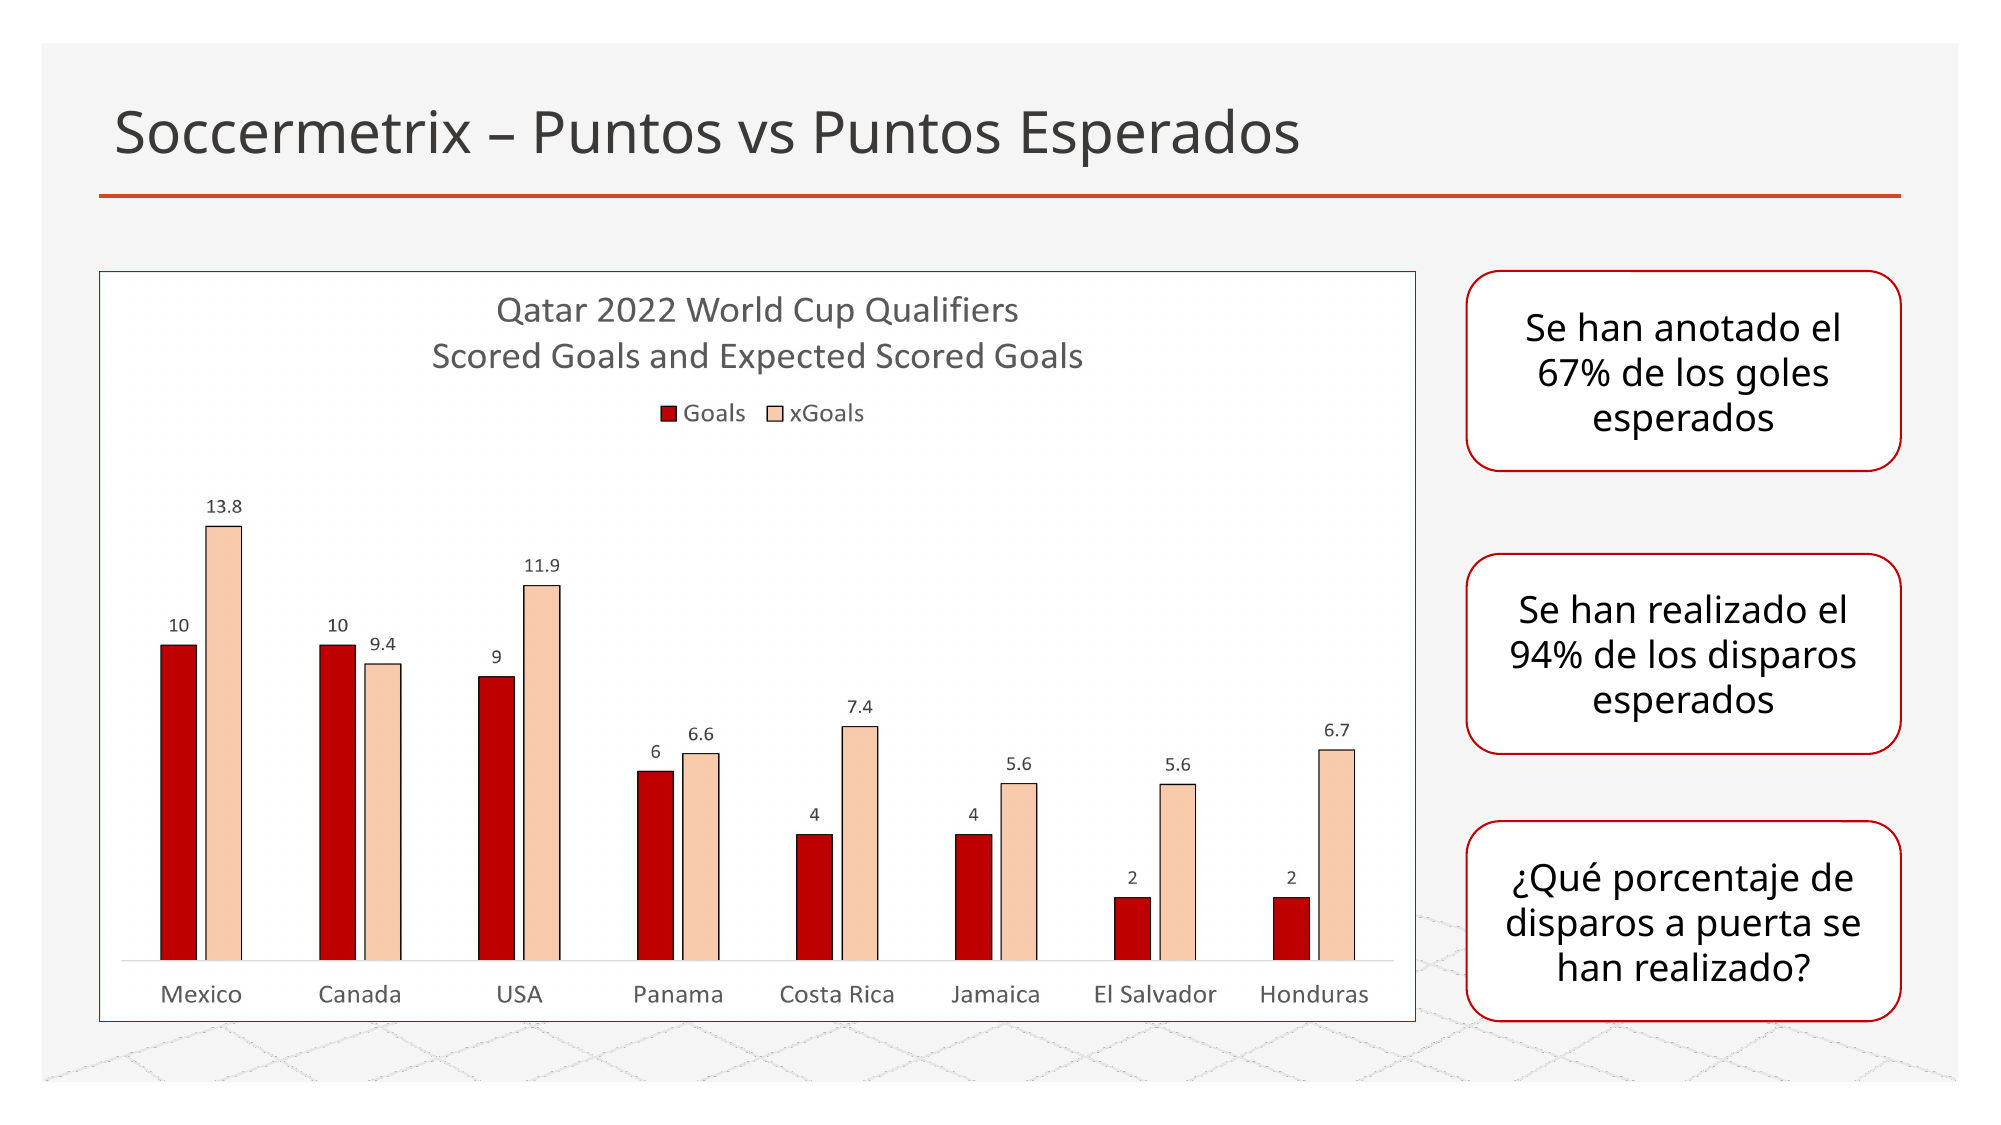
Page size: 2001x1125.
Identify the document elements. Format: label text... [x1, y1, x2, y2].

text_box Se han anotado el 67% de los goles esperados [1465, 269, 1902, 473]
picture [44, 271, 1956, 1081]
text_box Se han realizado el 94% de los disparos esperados [1465, 552, 1902, 755]
text_box ¿Qué porcentaje de disparos a puerta se han realizado? [1465, 820, 1902, 1023]
title Soccermetrix – Puntos vs Puntos Esperados [99, 73, 1901, 197]
